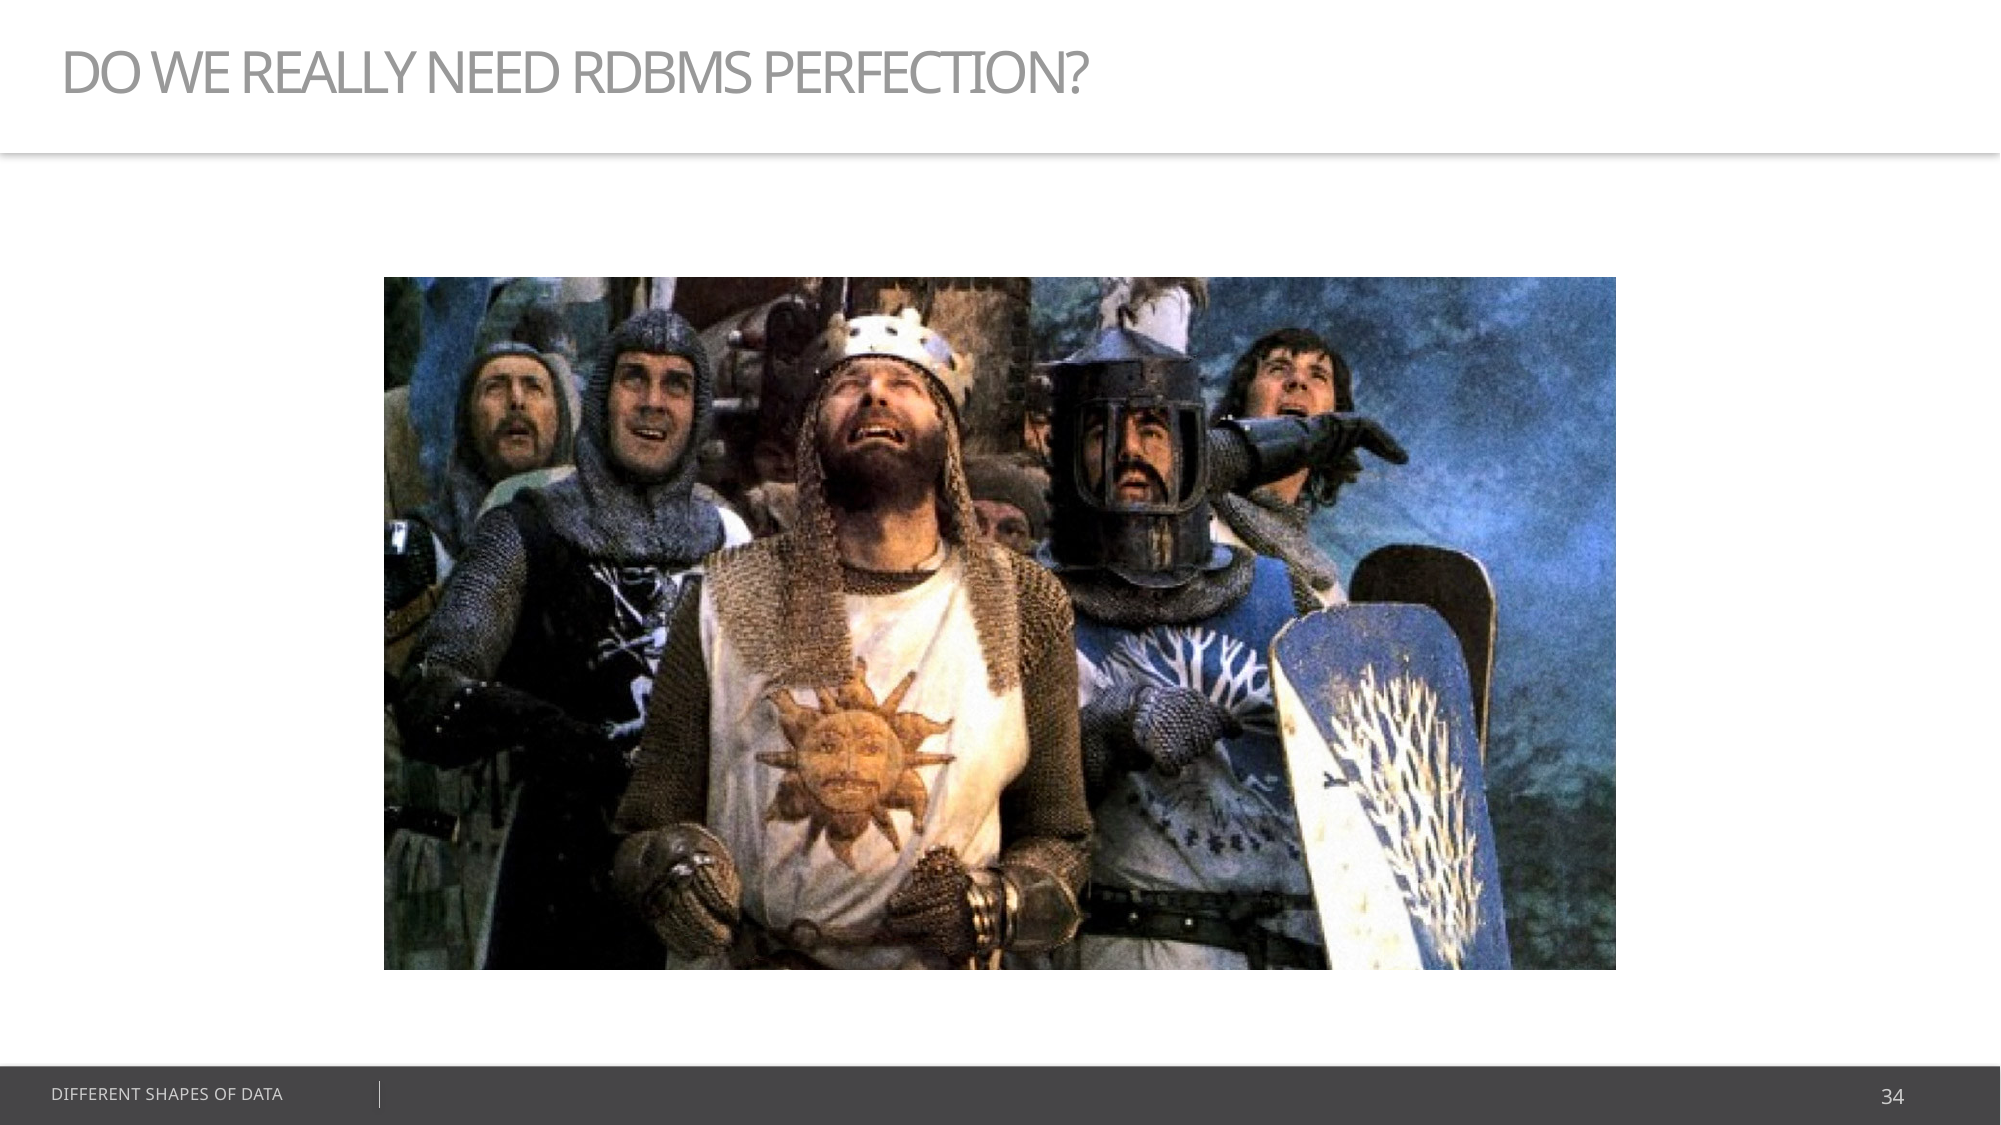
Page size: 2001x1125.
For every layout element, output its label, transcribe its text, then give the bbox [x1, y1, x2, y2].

picture [383, 276, 1617, 971]
list DO WE REALLY NEED RDBMS PERFECTION? [0, 0, 2000, 153]
